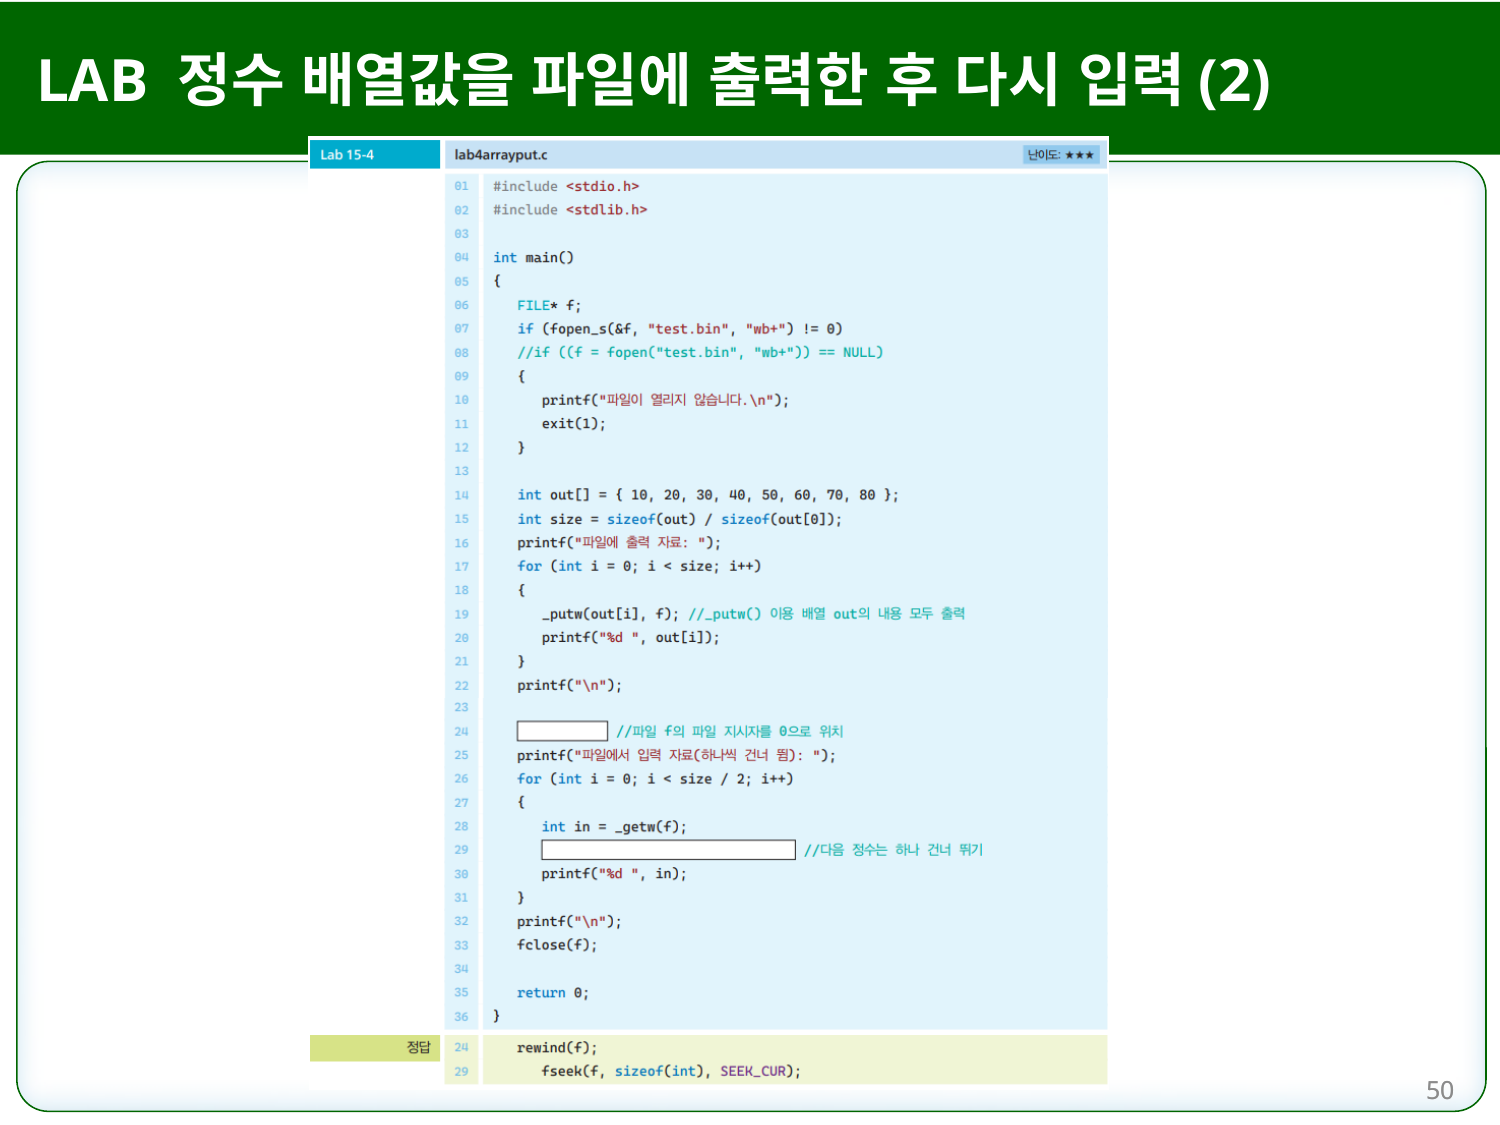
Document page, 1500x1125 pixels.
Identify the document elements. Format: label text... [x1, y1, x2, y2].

title LAB 정수 배열값을 파일에 출력한 후 다시 입력(2) [21, 40, 1476, 115]
slide_number 50 [1119, 1071, 1470, 1112]
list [309, 705, 1110, 1090]
picture [308, 136, 1110, 698]
